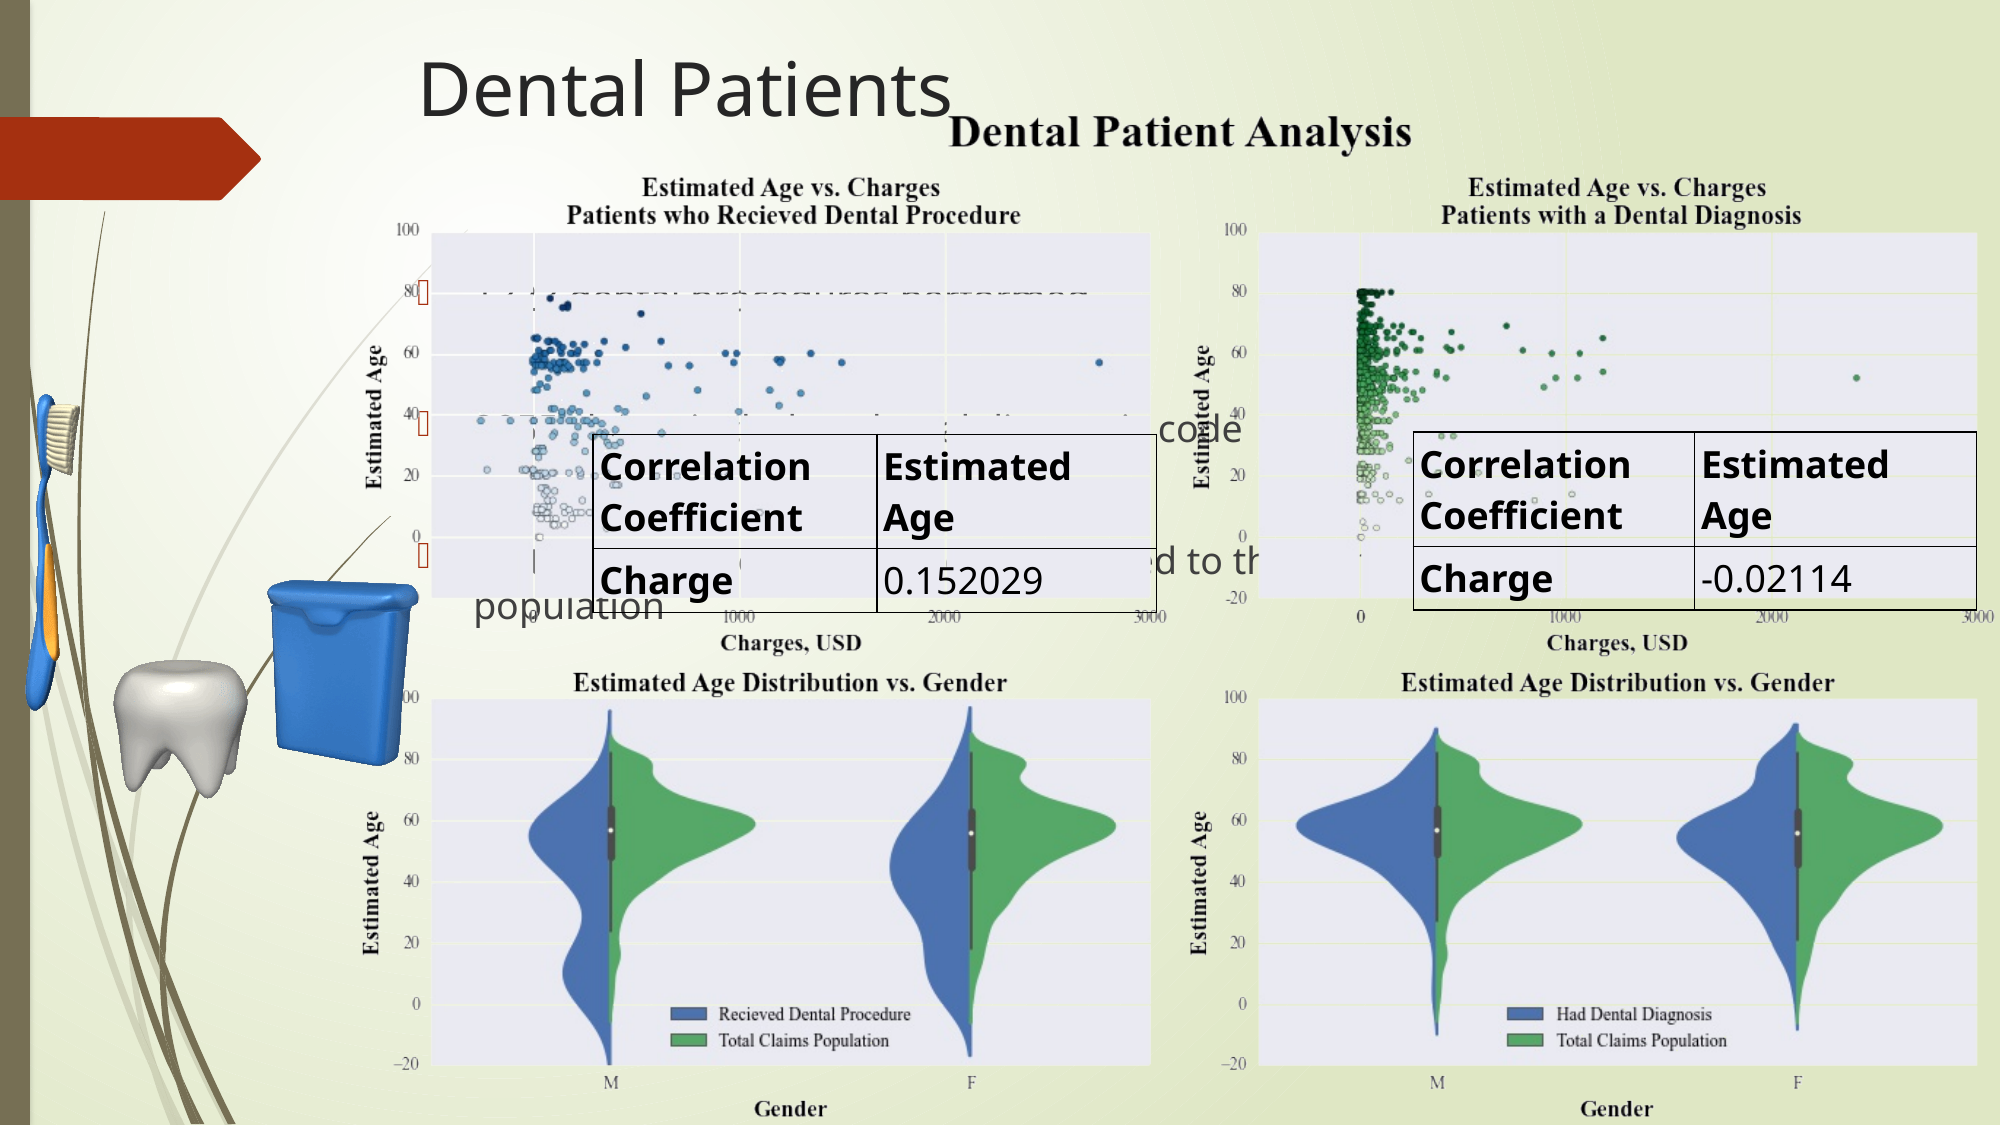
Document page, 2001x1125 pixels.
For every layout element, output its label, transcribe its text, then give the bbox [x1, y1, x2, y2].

picture [5, 106, 2000, 1125]
title Dental Patients [402, 34, 1865, 105]
